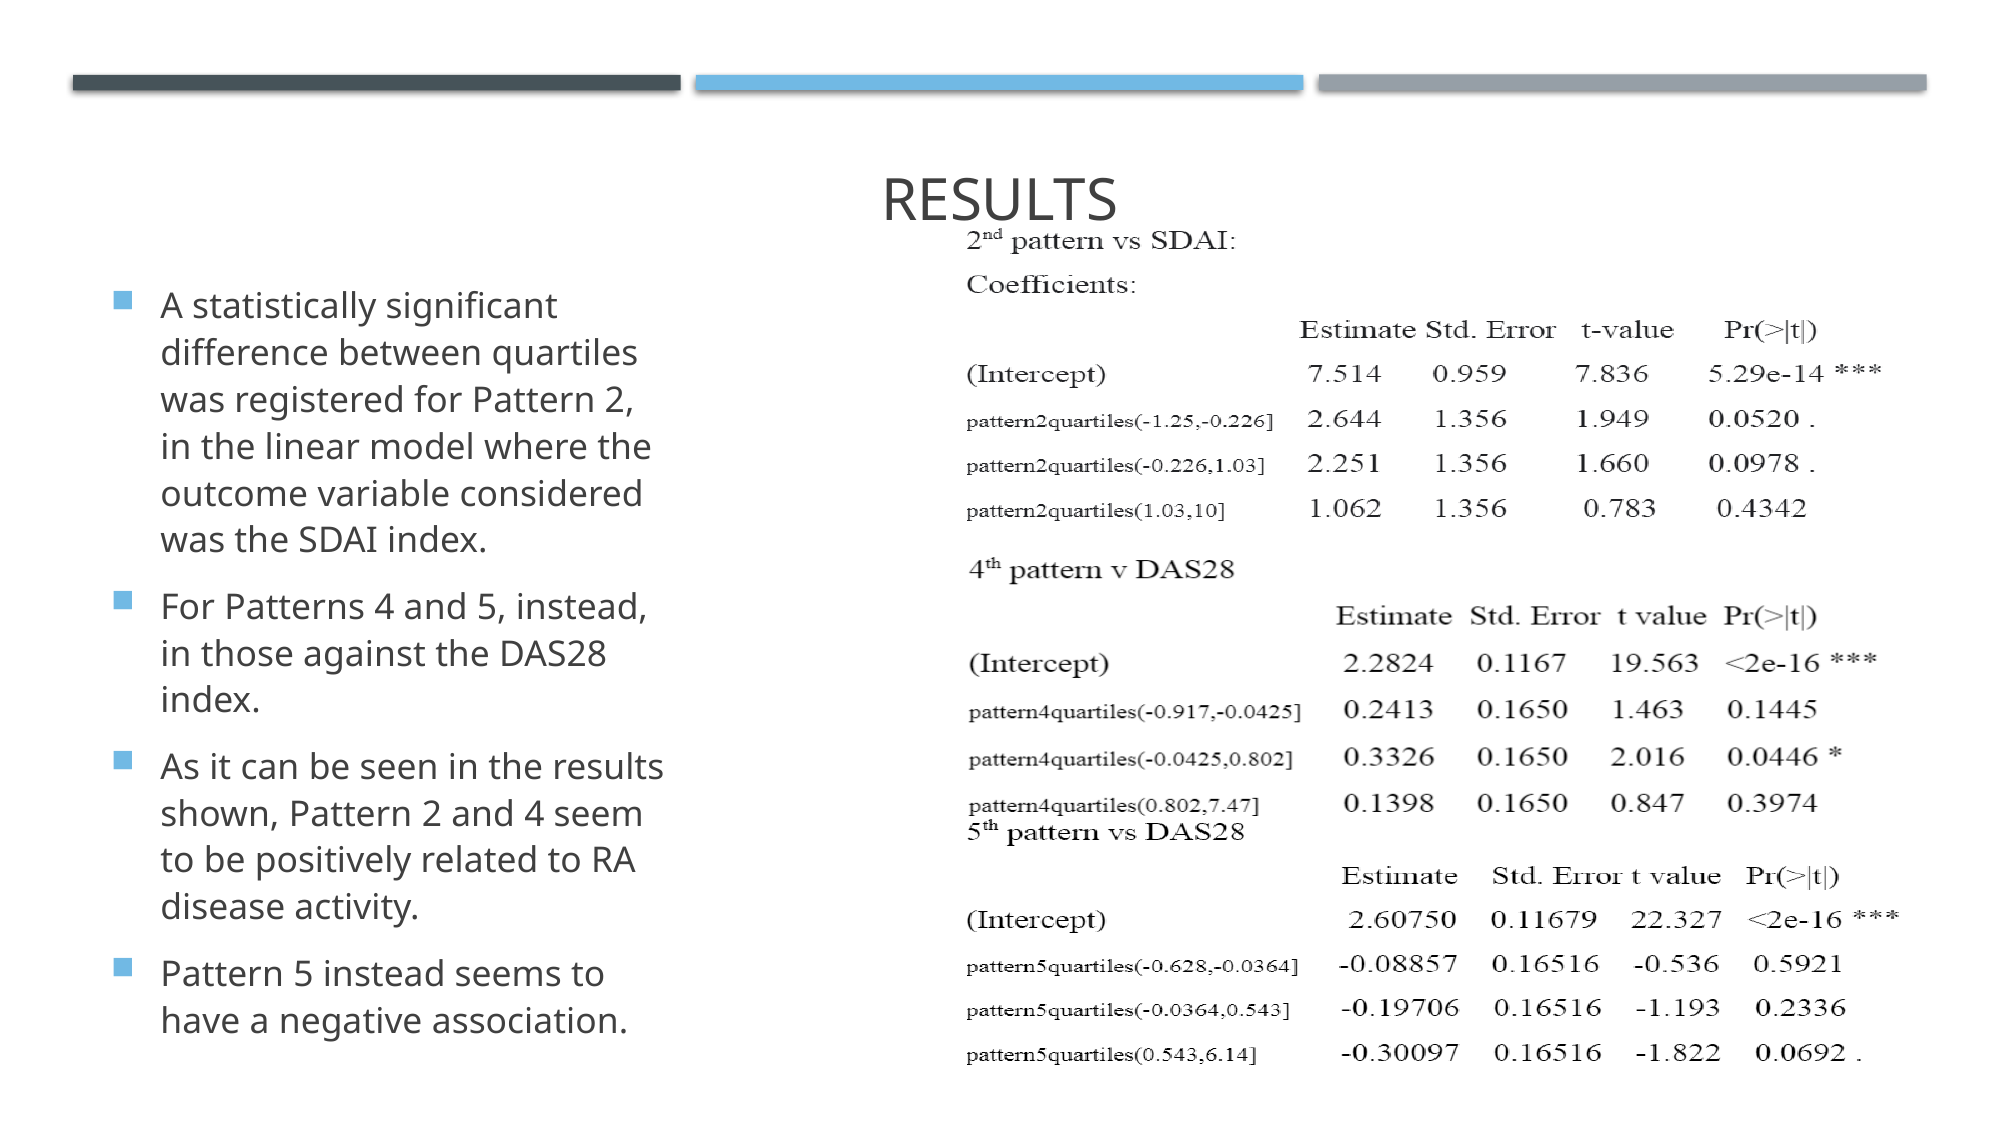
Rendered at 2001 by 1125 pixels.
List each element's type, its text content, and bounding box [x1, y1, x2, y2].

title RESULTS [95, 115, 1905, 240]
picture [966, 550, 1909, 1068]
list A statistically significant difference between quartiles was registered for Pattern 2, in the linear model where the outcome variable considered was the SDAI index. For Patterns 4 and 5, instead, in those against the DAS28 index. As it can be seen in the results shown, Pattern 2 and 4 seem to be positively related to RA disease activity. Pattern 5 instead seems to have a negative association. [95, 226, 686, 1093]
picture [966, 225, 1887, 523]
